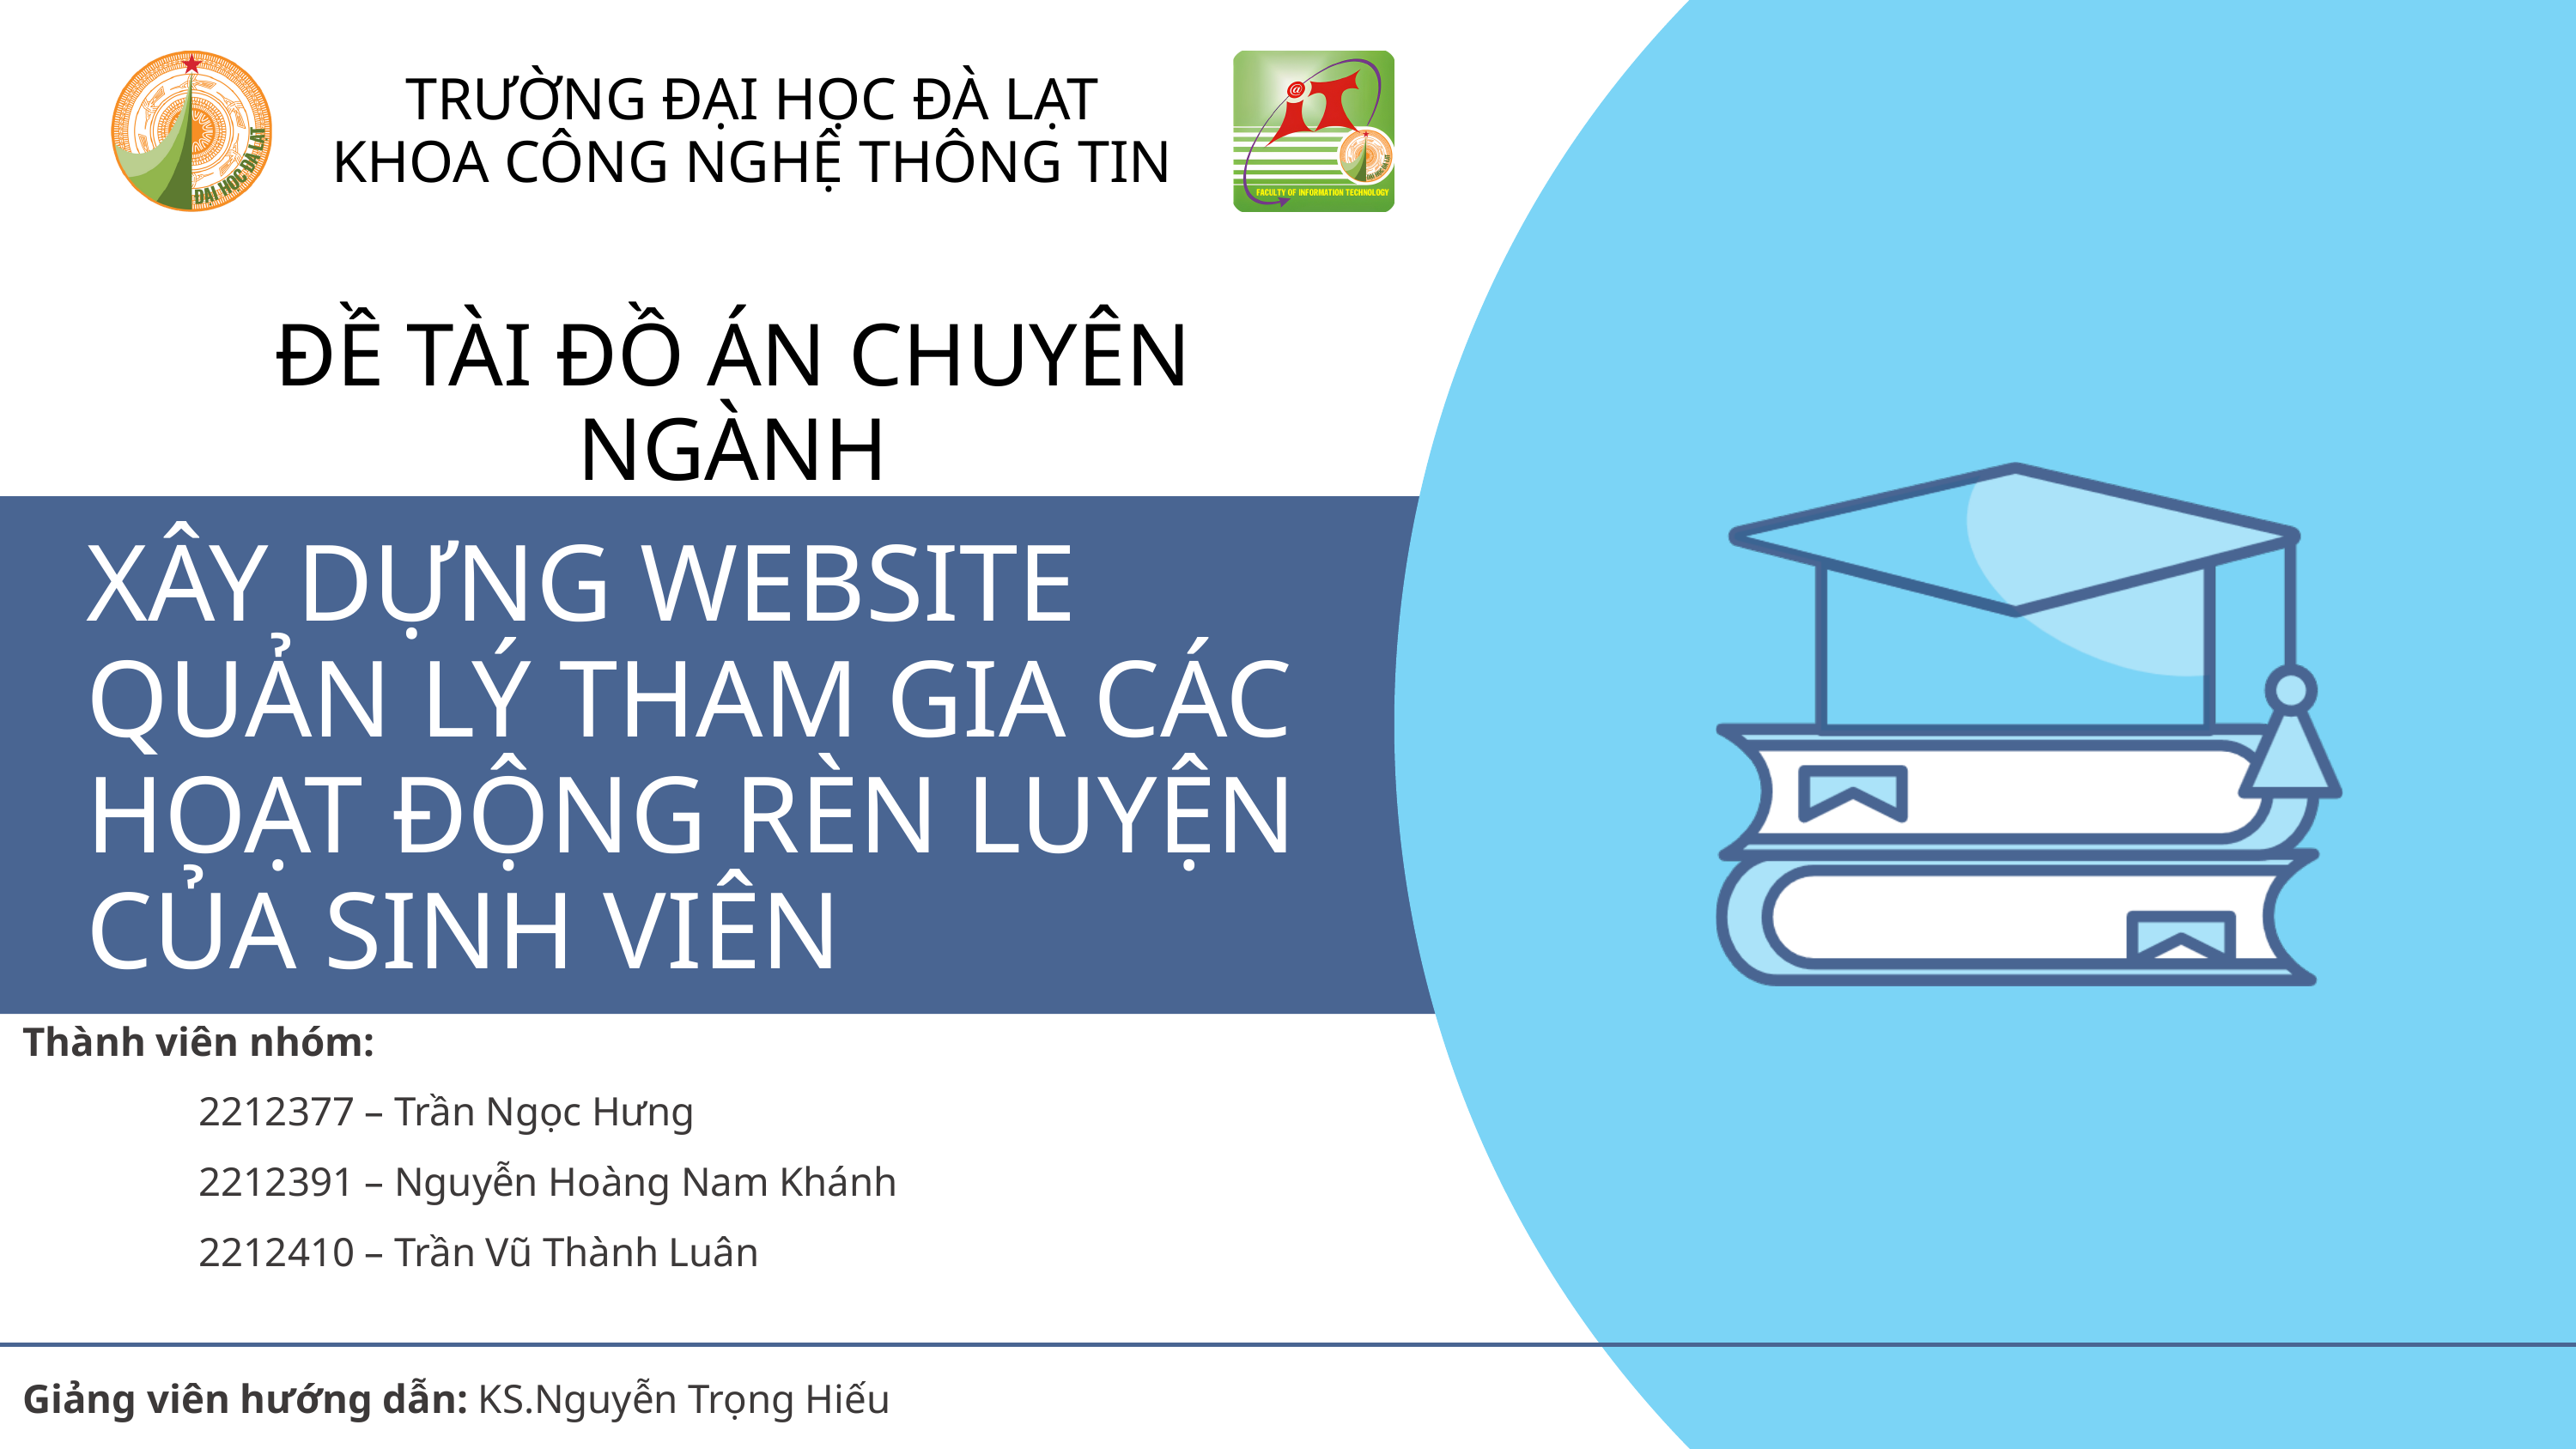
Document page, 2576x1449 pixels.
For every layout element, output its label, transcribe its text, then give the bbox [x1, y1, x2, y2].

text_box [110, 51, 1394, 212]
text_box XÂY DỰNG WEBSITE QUẢN LÝ THAM GIA CÁC HOẠT ĐỘNG RÈN LUYỆN CỦA SINH VIÊN [86, 525, 1359, 991]
text_box 2212377 – Trần Ngọc Hưng [197, 1070, 1207, 1134]
text_box 2212410 – Trần Vũ Thành Luân [197, 1210, 1207, 1275]
text_box [0, 496, 1388, 1015]
text_box Thành viên nhóm: [22, 1000, 1031, 1064]
text_box ĐỀ TÀI ĐỒ ÁN CHUYÊN NGÀNH [112, 308, 1355, 498]
text_box 2212391 – Nguyễn Hoàng Nam Khánh [197, 1140, 1207, 1204]
text_box Giảng viên hướng dẫn: KS.Nguyễn Trọng Hiếu [22, 1357, 1031, 1422]
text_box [1394, 0, 2576, 1449]
